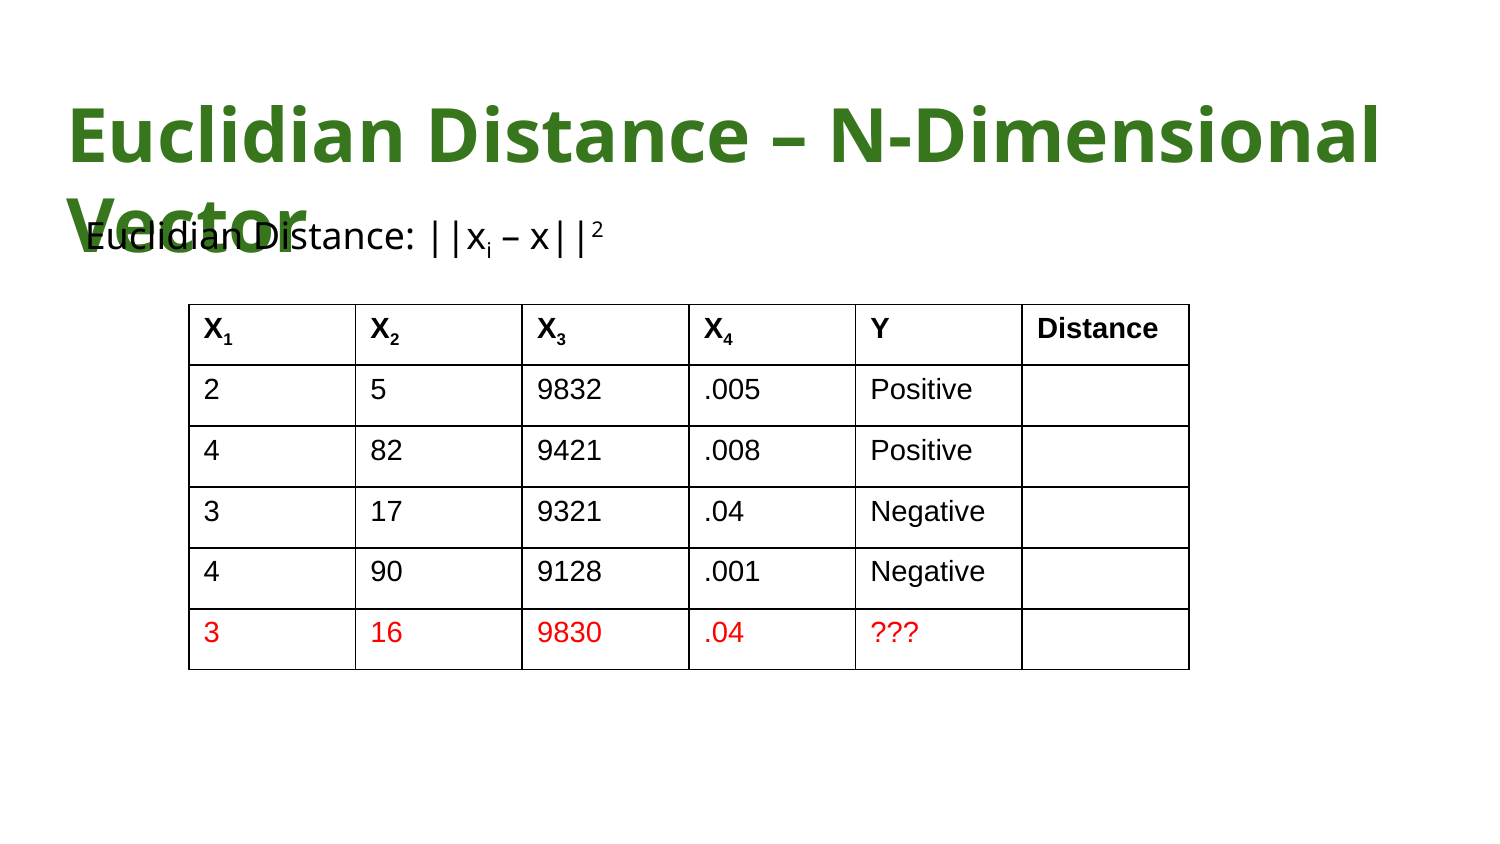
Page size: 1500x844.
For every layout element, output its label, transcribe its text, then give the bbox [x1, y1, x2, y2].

table_cell 5 [356, 366, 521, 425]
table_cell 9832 [523, 366, 688, 425]
table_cell .005 [690, 366, 855, 425]
table_cell Positive [856, 366, 1021, 425]
table_cell 3 [190, 488, 355, 547]
table_cell 90 [356, 549, 521, 608]
table_cell [1023, 488, 1188, 547]
table_cell 82 [356, 427, 521, 486]
table_cell 9128 [523, 549, 688, 608]
title Euclidian Distance – N-Dimensional Vector [51, 72, 1449, 167]
table_cell .008 [690, 427, 855, 486]
table_cell .04 [690, 488, 855, 547]
table_cell ??? [856, 610, 1021, 669]
table_cell Positive [856, 427, 1021, 486]
table_cell Negative [856, 549, 1021, 608]
table_header X2 [356, 305, 521, 364]
table_header X1 [190, 305, 355, 364]
table_cell 2 [190, 366, 355, 425]
table_header Y [856, 305, 1021, 364]
table_cell .001 [690, 549, 855, 608]
table_cell [1023, 427, 1188, 486]
table_cell 4 [190, 549, 355, 608]
table_header Distance [1023, 305, 1188, 364]
table_cell .04 [690, 610, 855, 669]
table_cell 9421 [523, 427, 688, 486]
table_cell 9321 [523, 488, 688, 547]
table_header X4 [690, 305, 855, 364]
table_cell [1023, 366, 1188, 425]
list Euclidian Distance: ||xi – x||2 [51, 189, 1449, 750]
table_cell 16 [356, 610, 521, 669]
table_cell Negative [856, 488, 1021, 547]
table_cell [1023, 549, 1188, 608]
table_header X3 [523, 305, 688, 364]
table_cell [1023, 610, 1188, 669]
table_cell 9830 [523, 610, 688, 669]
table_cell 17 [356, 488, 521, 547]
table_cell 3 [190, 610, 355, 669]
table_cell 4 [190, 427, 355, 486]
